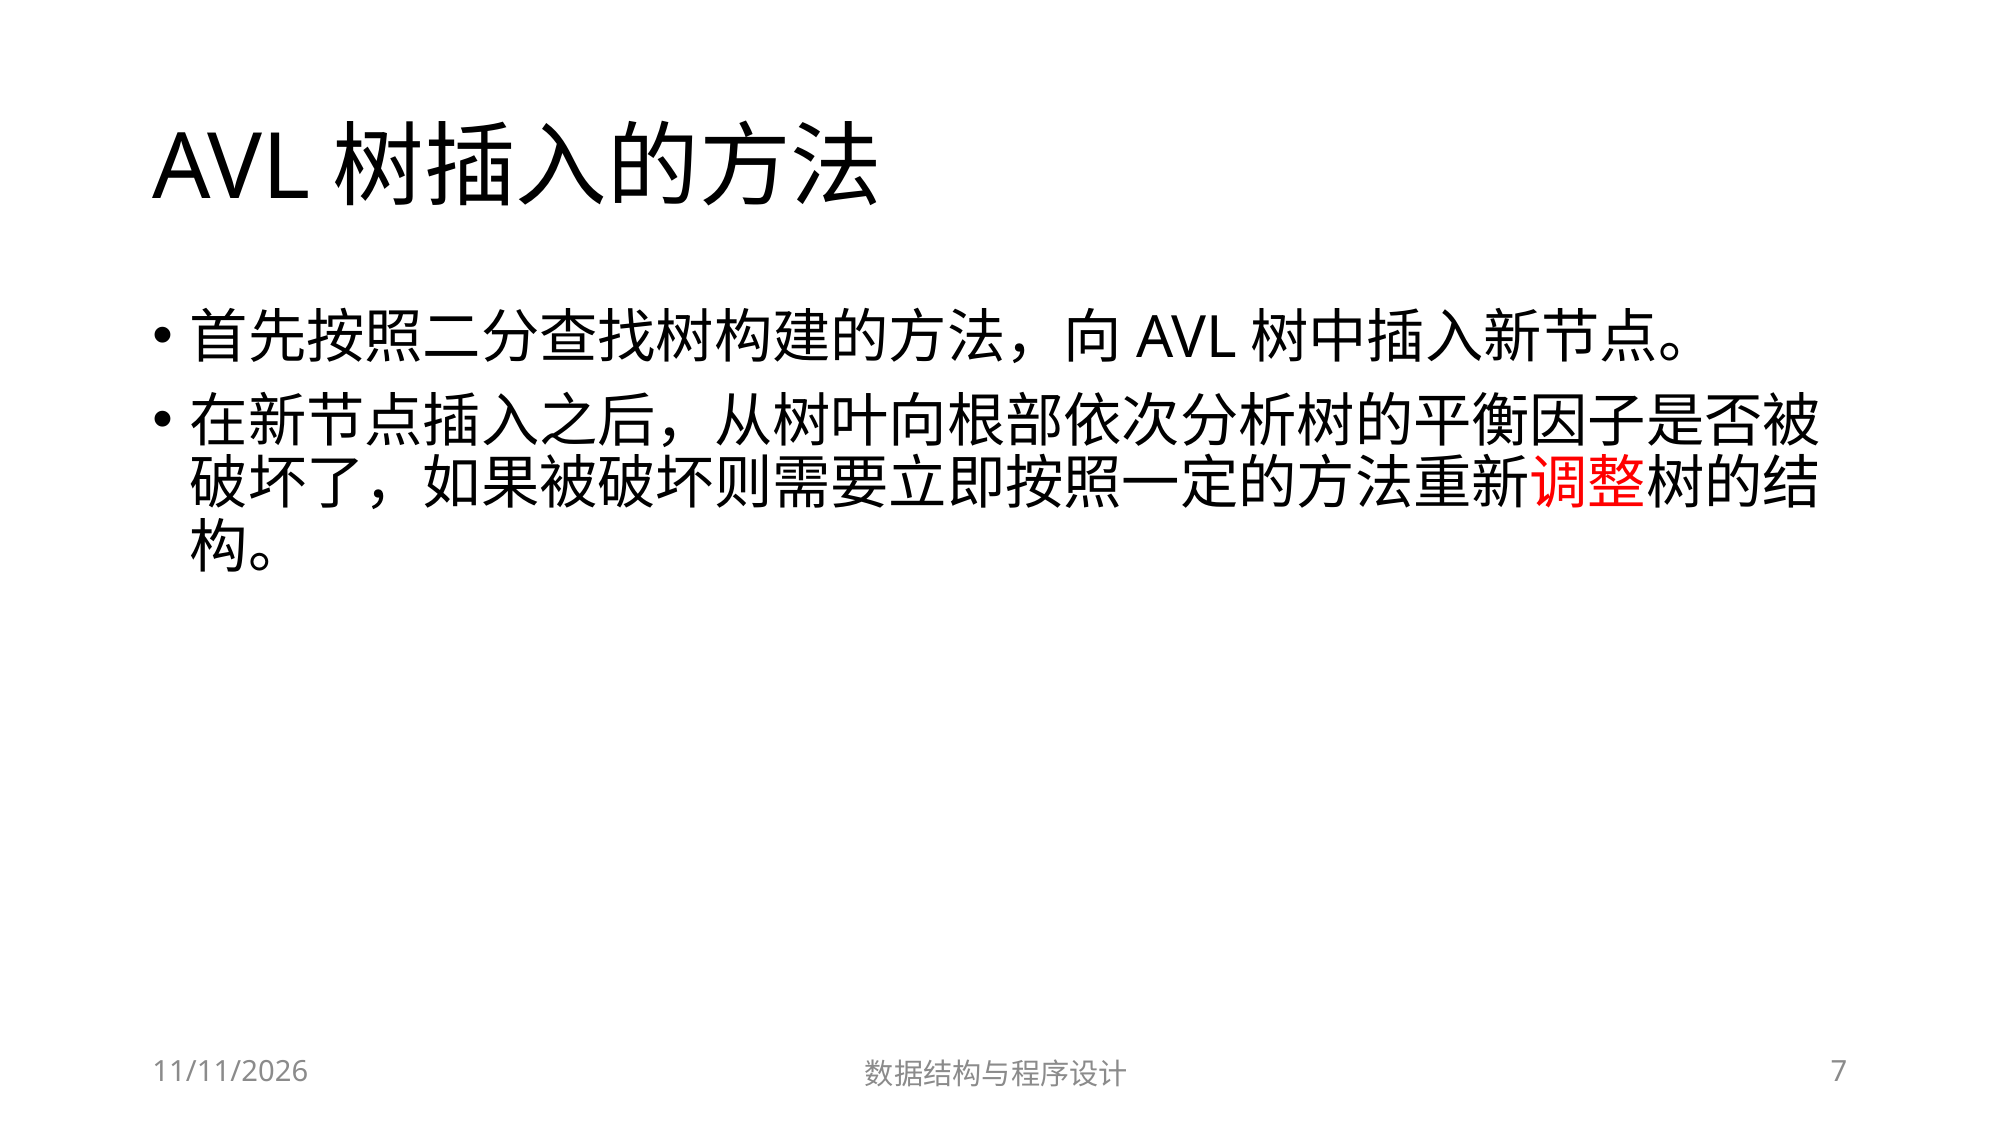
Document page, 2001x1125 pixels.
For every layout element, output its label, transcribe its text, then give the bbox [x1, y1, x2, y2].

title AVL树插入的方法 [137, 59, 1863, 278]
slide_number 7 [1412, 1042, 1863, 1103]
footer 数据结构与程序设计 [662, 1042, 1338, 1103]
list 首先按照二分查找树构建的方法，向AVL树中插入新节点。 在新节点插入之后，从树叶向根部依次分析树的平衡因子是否被破坏了，如果被破坏则需要立即按照一定的方法重新调整树的结构。 [137, 299, 1863, 1014]
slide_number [137, 1042, 588, 1103]
